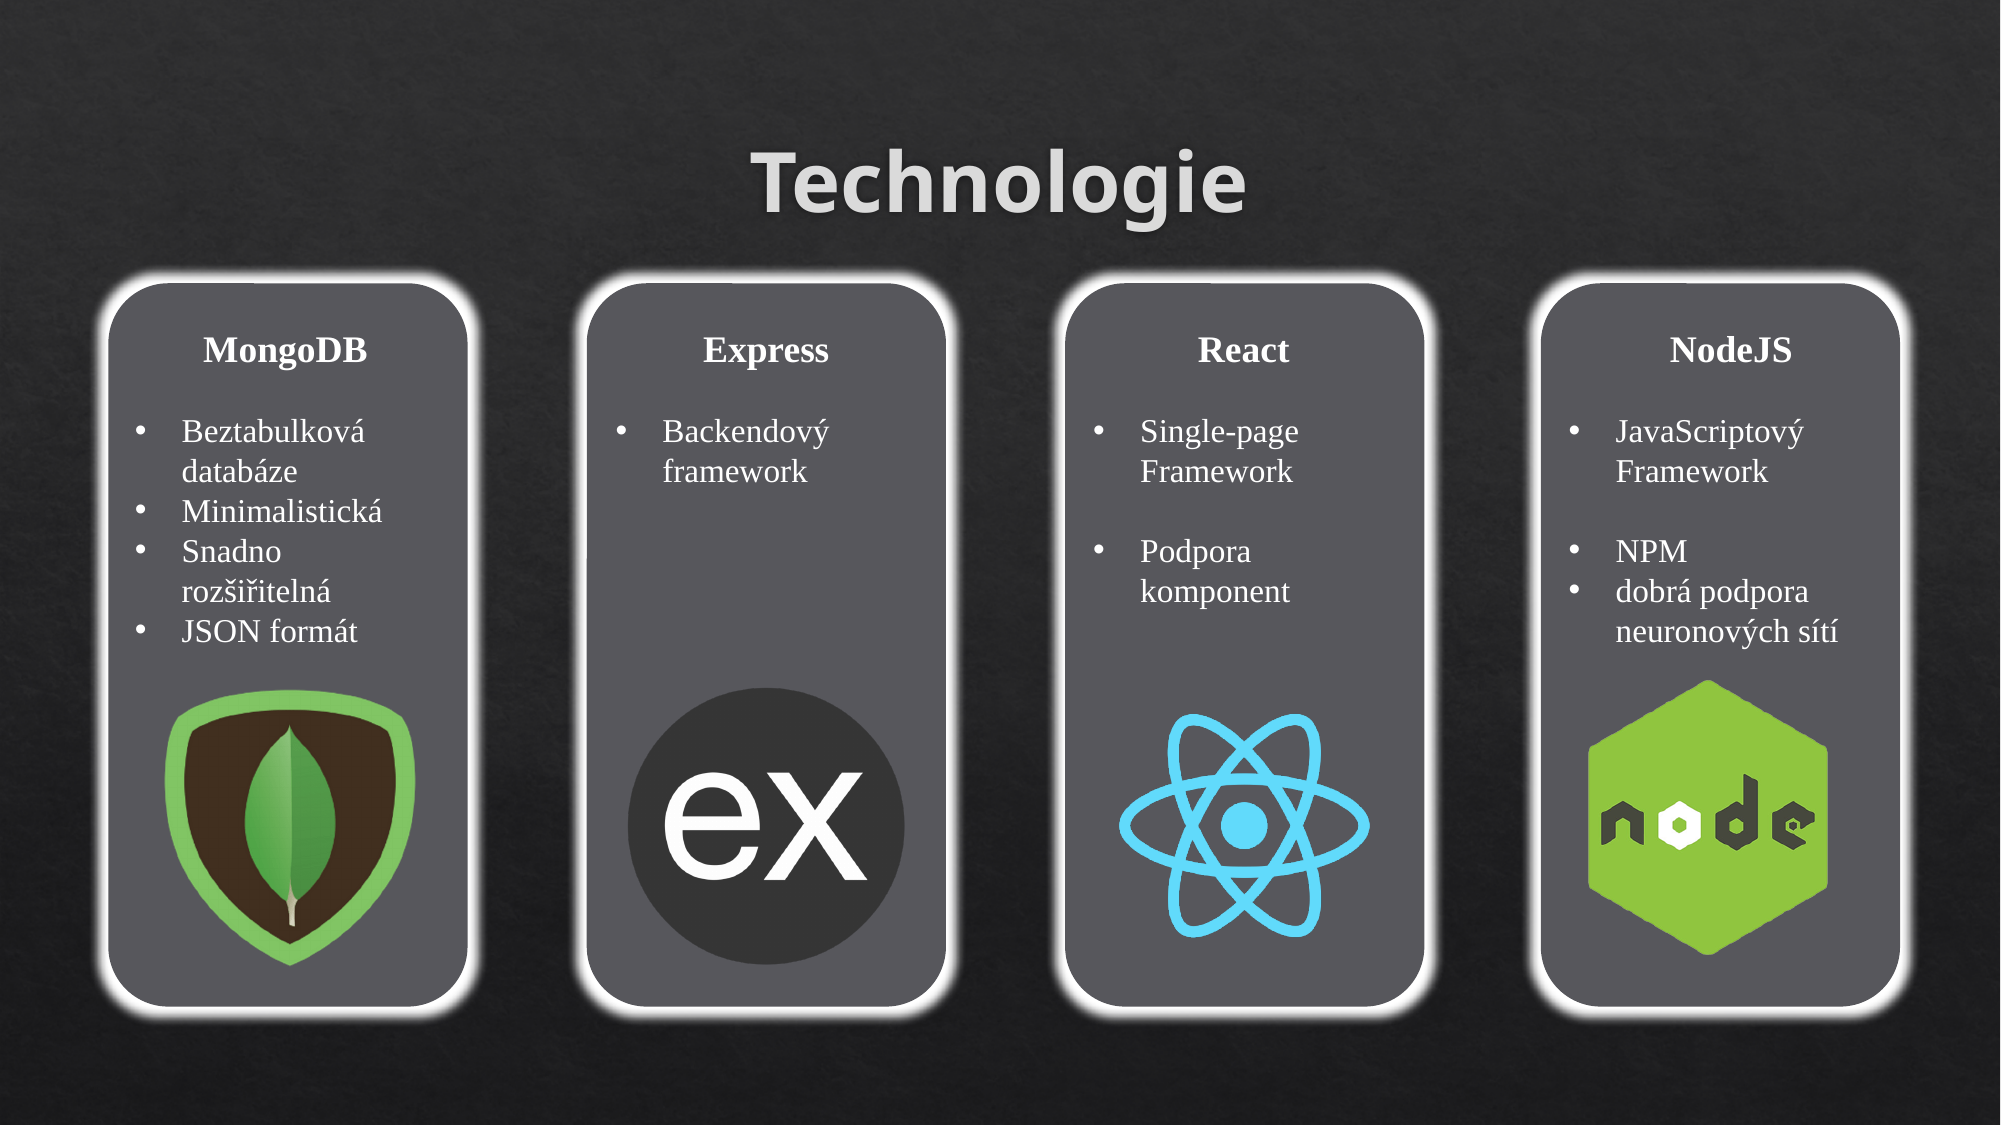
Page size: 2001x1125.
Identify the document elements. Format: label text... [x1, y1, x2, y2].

text_box Beztabulková databáze Minimalistická Snadno rozšiřitelná JSON formát [119, 402, 451, 657]
text_box [107, 281, 469, 1008]
picture [936, 614, 2000, 1038]
text_box [585, 281, 948, 1008]
text_box React [1183, 317, 1305, 378]
text_box Single-page Framework Podpora komponent [1078, 402, 1410, 610]
text_box [1063, 281, 1426, 610]
picture [147, 685, 433, 971]
title Technologie [149, 99, 1849, 260]
text_box [1539, 281, 1902, 676]
text_box Express [688, 317, 845, 378]
text_box MongoDB [188, 317, 383, 378]
text_box JavaScriptový Framework NPM dobrá podpora neuronových sítí [1553, 402, 1885, 657]
text_box [1559, 966, 1899, 1008]
text_box Backendový framework [600, 402, 932, 497]
text_box NodeJS [1654, 317, 1808, 378]
picture [621, 680, 912, 971]
